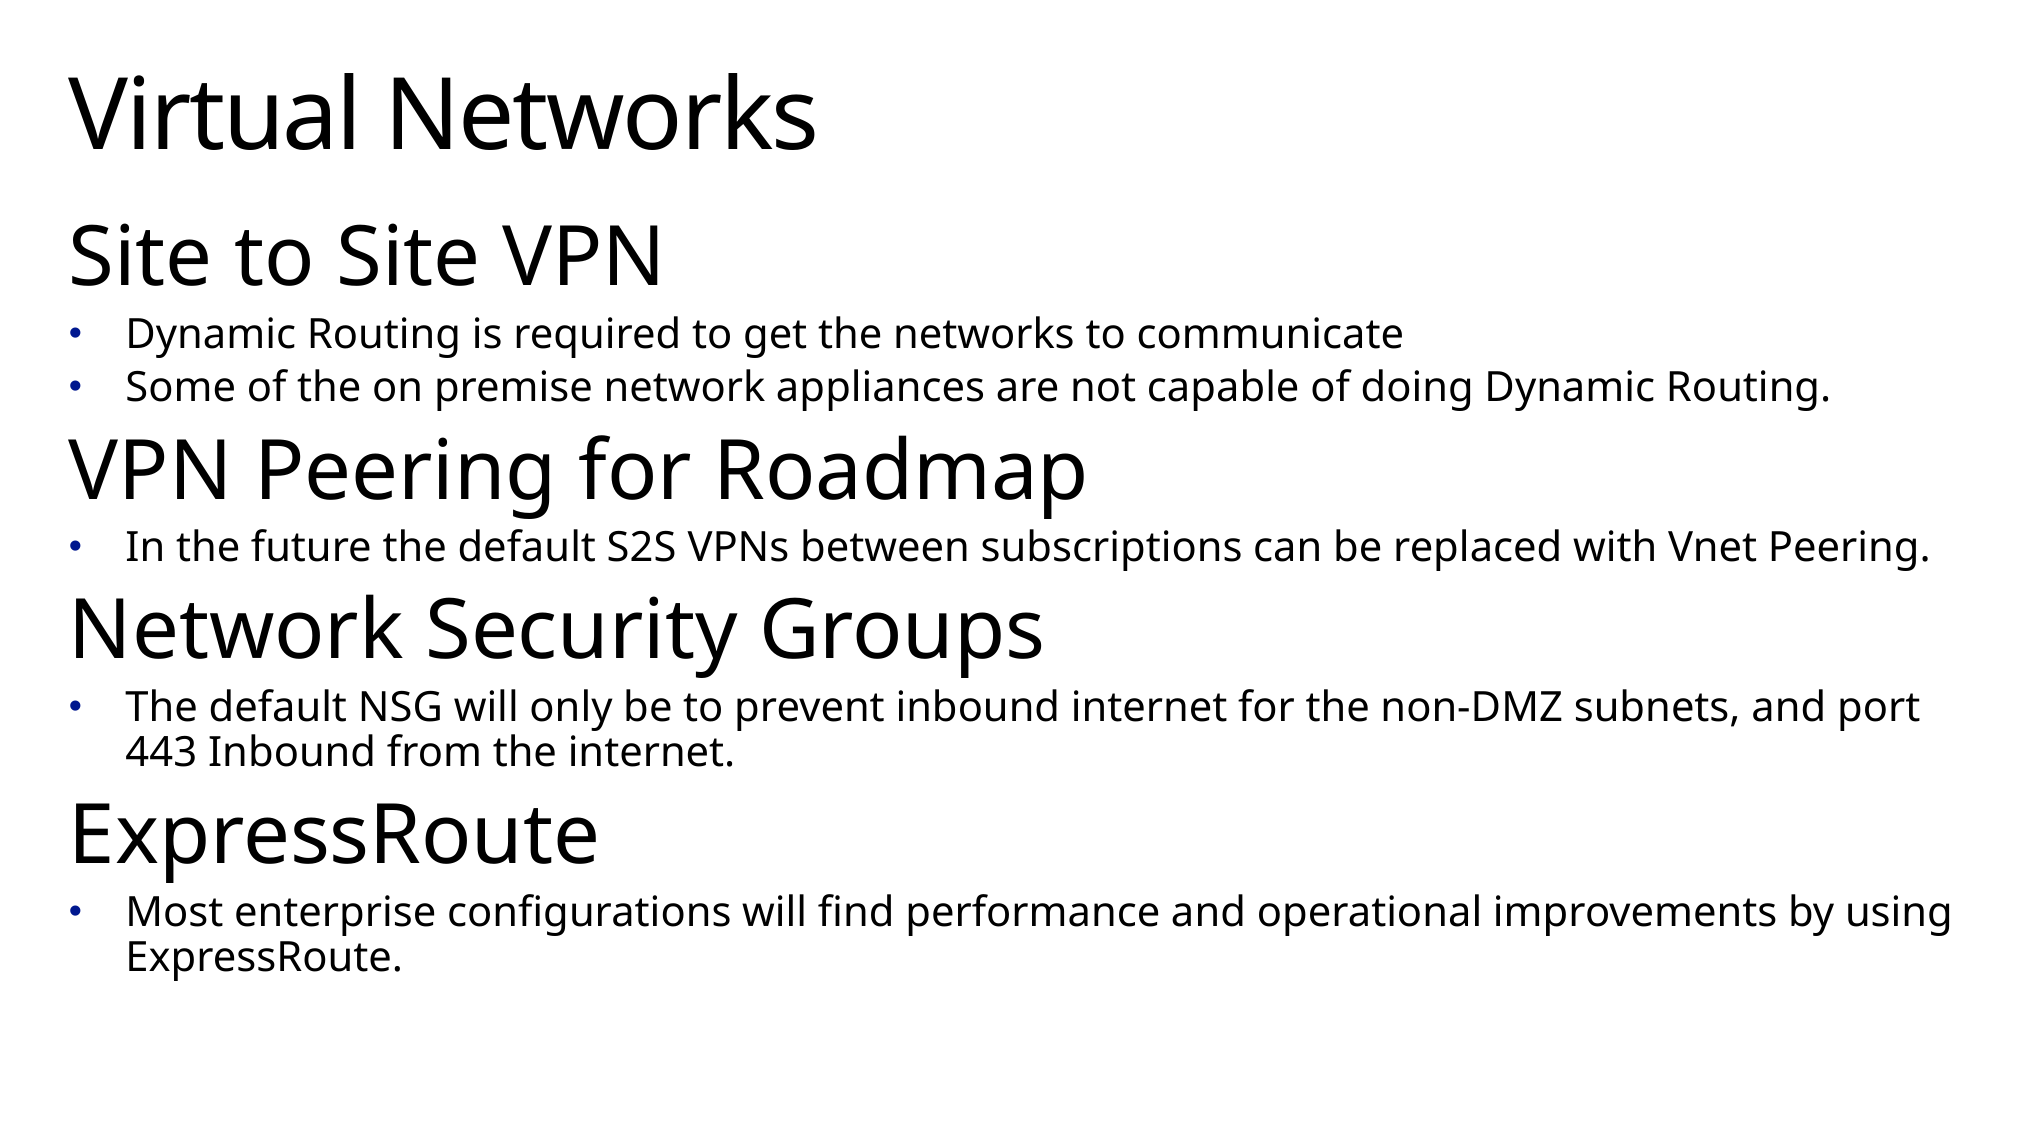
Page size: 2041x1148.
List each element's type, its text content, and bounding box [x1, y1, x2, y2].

title Virtual Networks [45, 48, 1996, 198]
list Site to Site VPN Dynamic Routing is required to get the networks to communicate Some of the on premise network appliances are not capable of doing Dynamic Routing. VPN Peering for Roadmap In the future the default S2S VPNs between subscriptions can be replaced with Vnet Peering. Network Security Groups The default NSG will only be to prevent inbound internet for the non-DMZ subnets, and port 443 Inbound from the internet. ExpressRoute Most enterprise configurations will find performance and operational improvements by using ExpressRoute. [45, 198, 1996, 1022]
